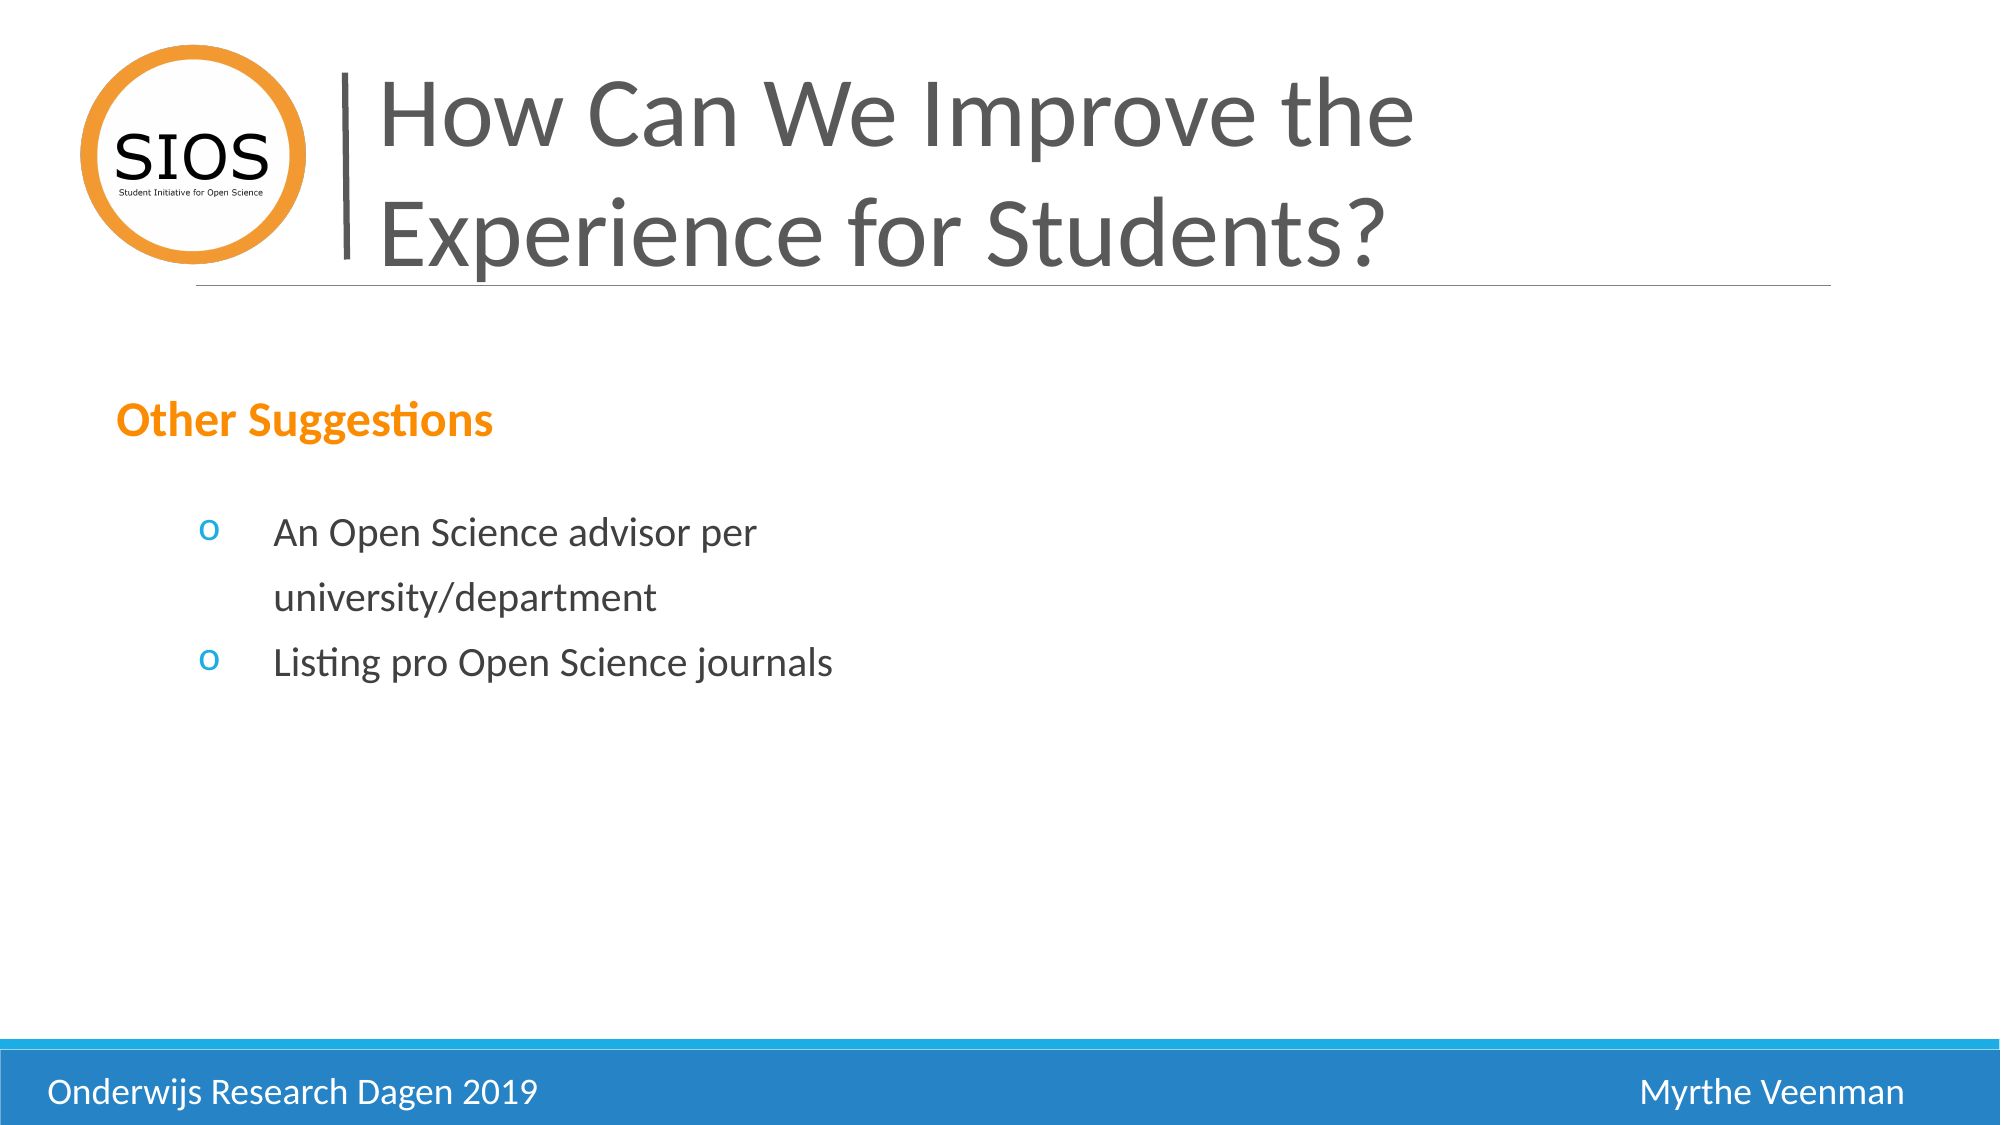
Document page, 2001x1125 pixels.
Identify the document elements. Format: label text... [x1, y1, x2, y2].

text_box Myrthe Veenman [1624, 1059, 2000, 1121]
picture [42, 41, 341, 266]
text_box Other Suggestions [101, 378, 1465, 455]
list An Open Science advisor per university/department Listing pro Open Science journals [198, 432, 1140, 1068]
text_box How Can We Improve the Experience for Students? [364, 38, 1465, 283]
text_box Onderwijs Research Dagen 2019 [32, 1059, 558, 1121]
